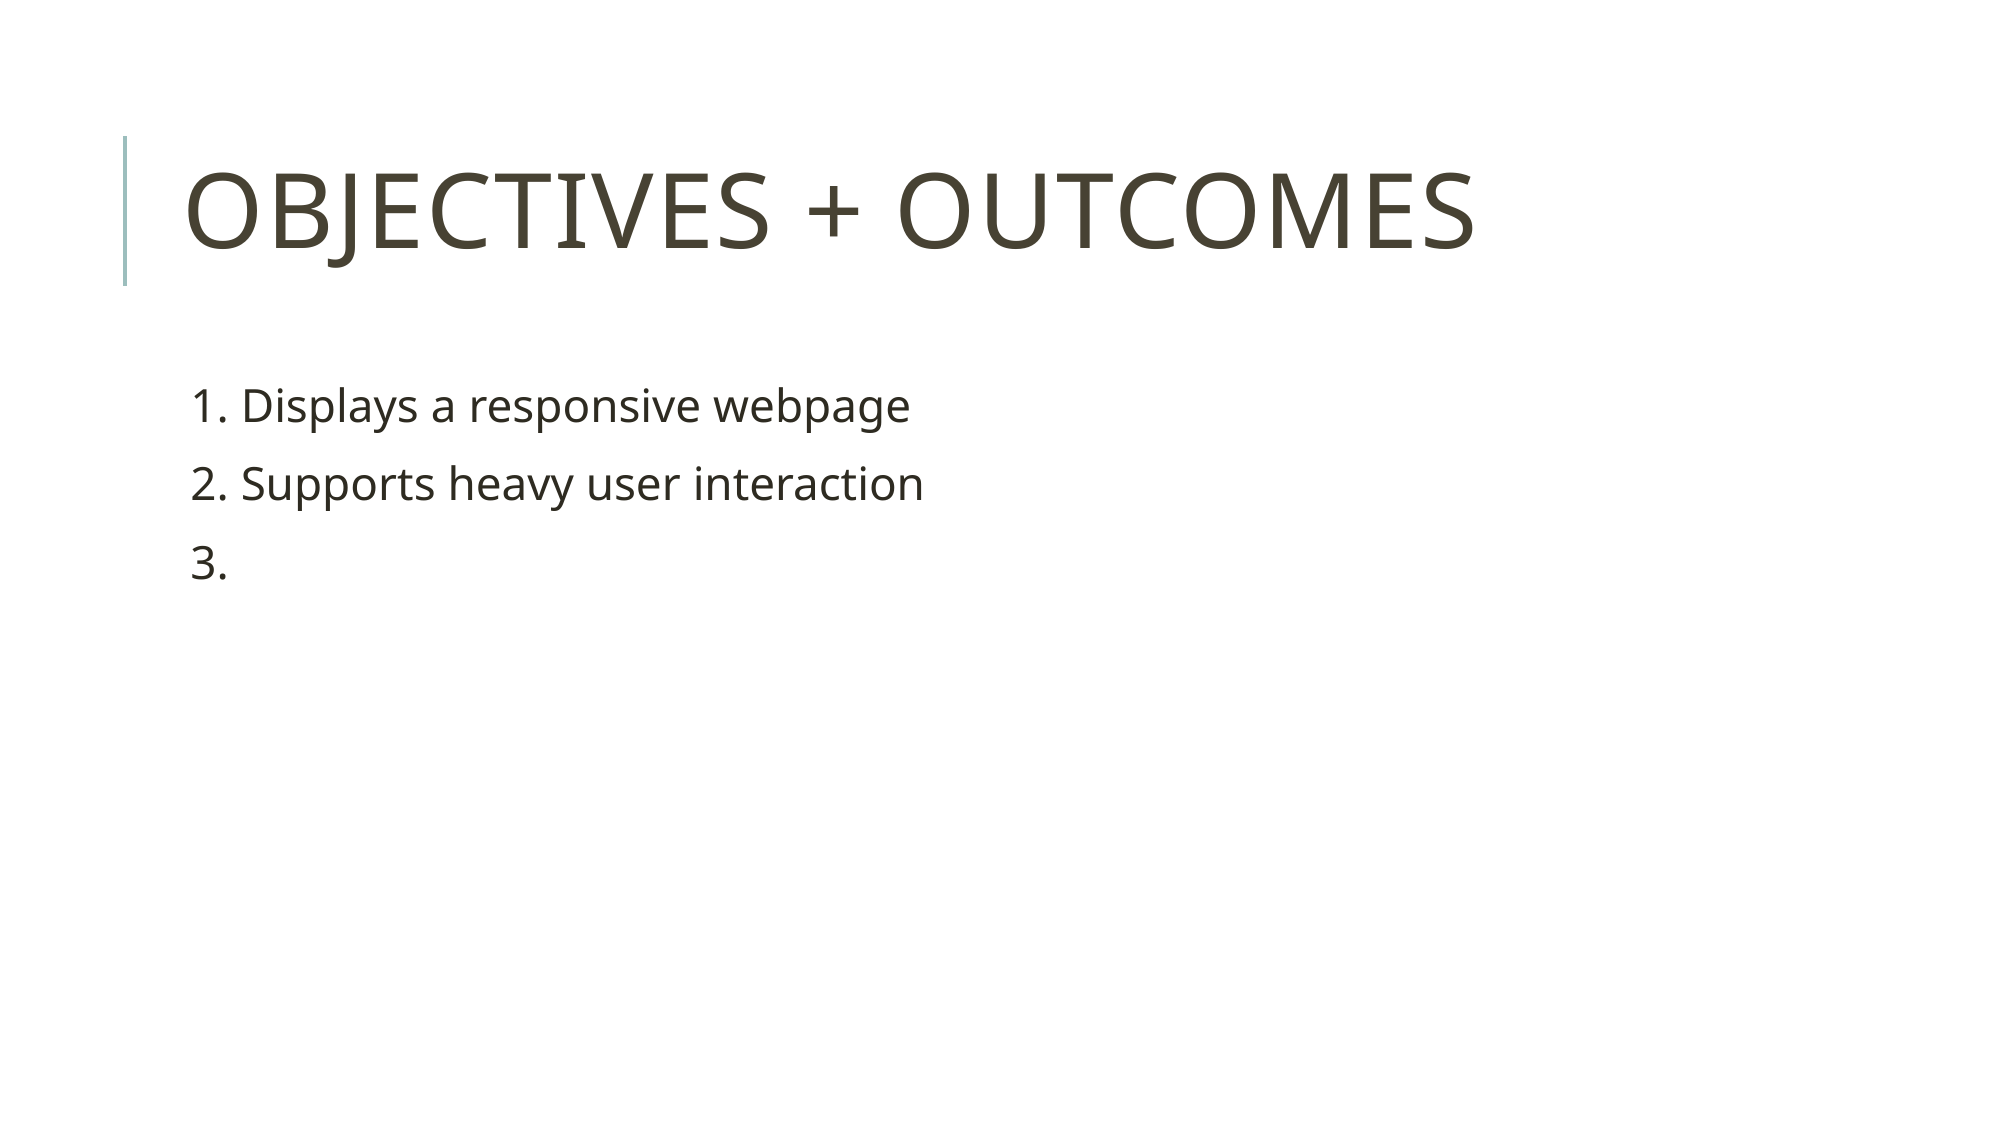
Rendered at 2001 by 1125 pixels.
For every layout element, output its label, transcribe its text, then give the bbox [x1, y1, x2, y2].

title Objectives + Outcomes [168, 96, 1763, 342]
list 1. Displays a responsive webpage 2. Supports heavy user interaction 3. [168, 375, 1763, 1035]
